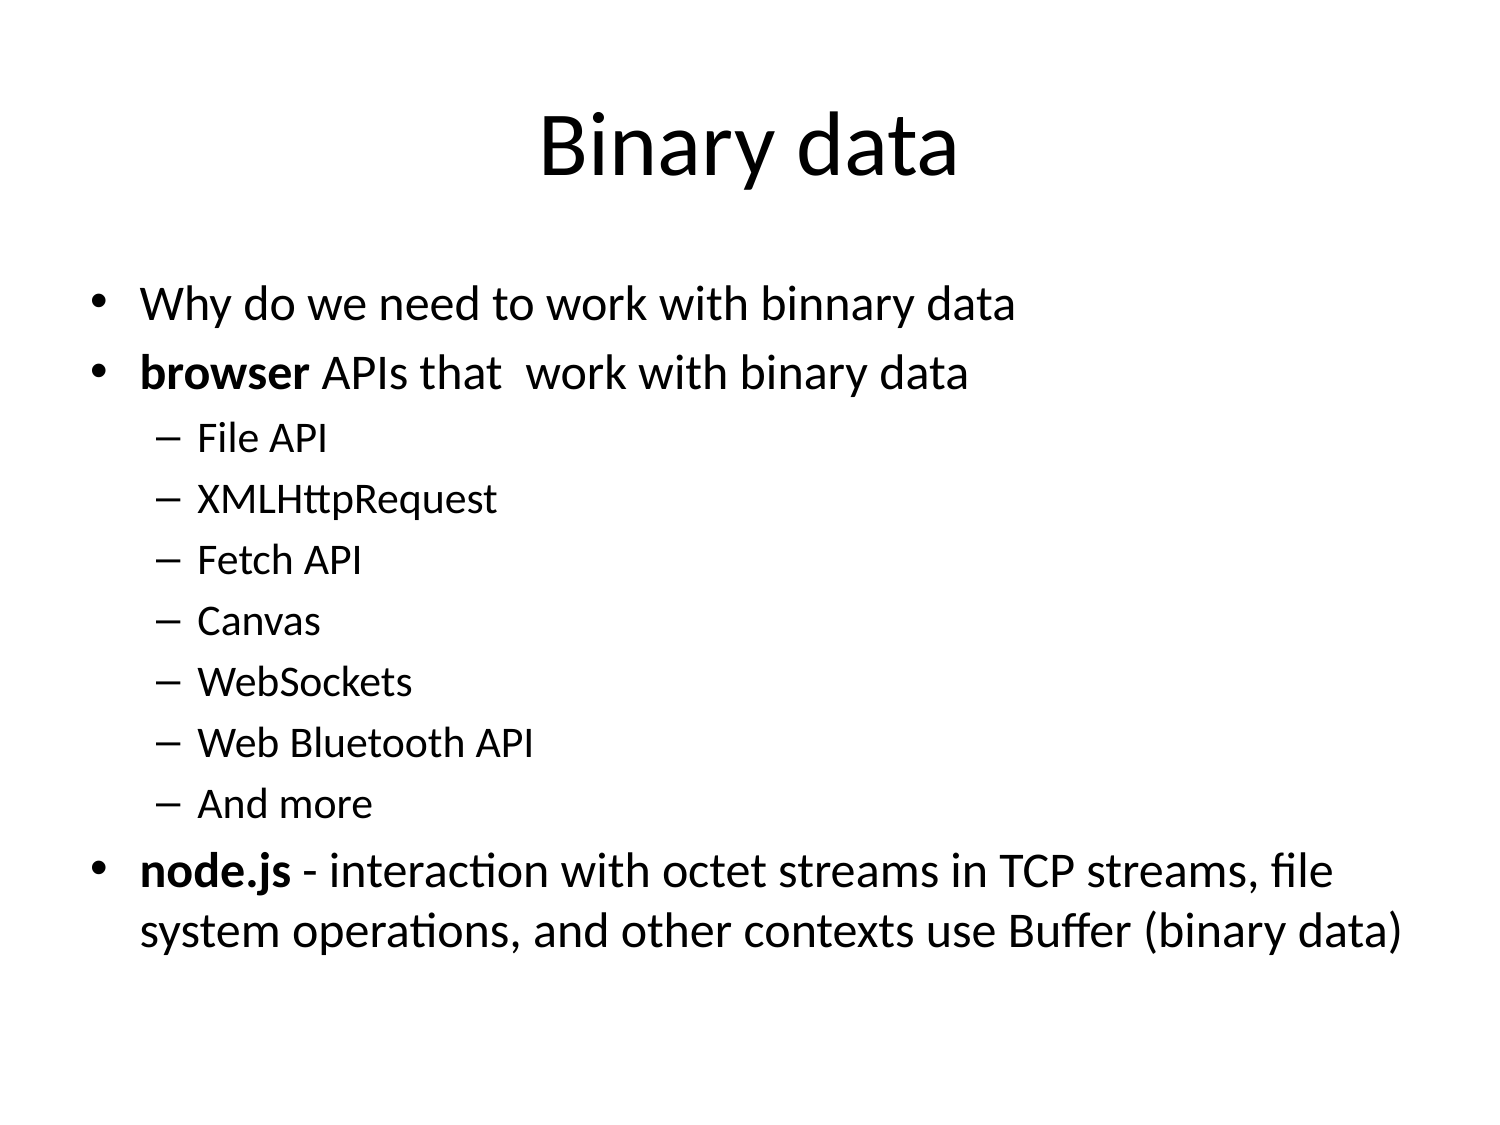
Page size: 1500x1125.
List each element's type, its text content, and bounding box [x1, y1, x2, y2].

list Why do we need to work with binnary data browser APIs that work with binary data File API XMLHttpRequest Fetch API Canvas WebSockets Web Bluetooth API And more node.js - interaction with octet streams in TCP streams, file system operations, and other contexts use Buffer (binary data) [75, 262, 1425, 1005]
title Binary data [75, 45, 1425, 233]
